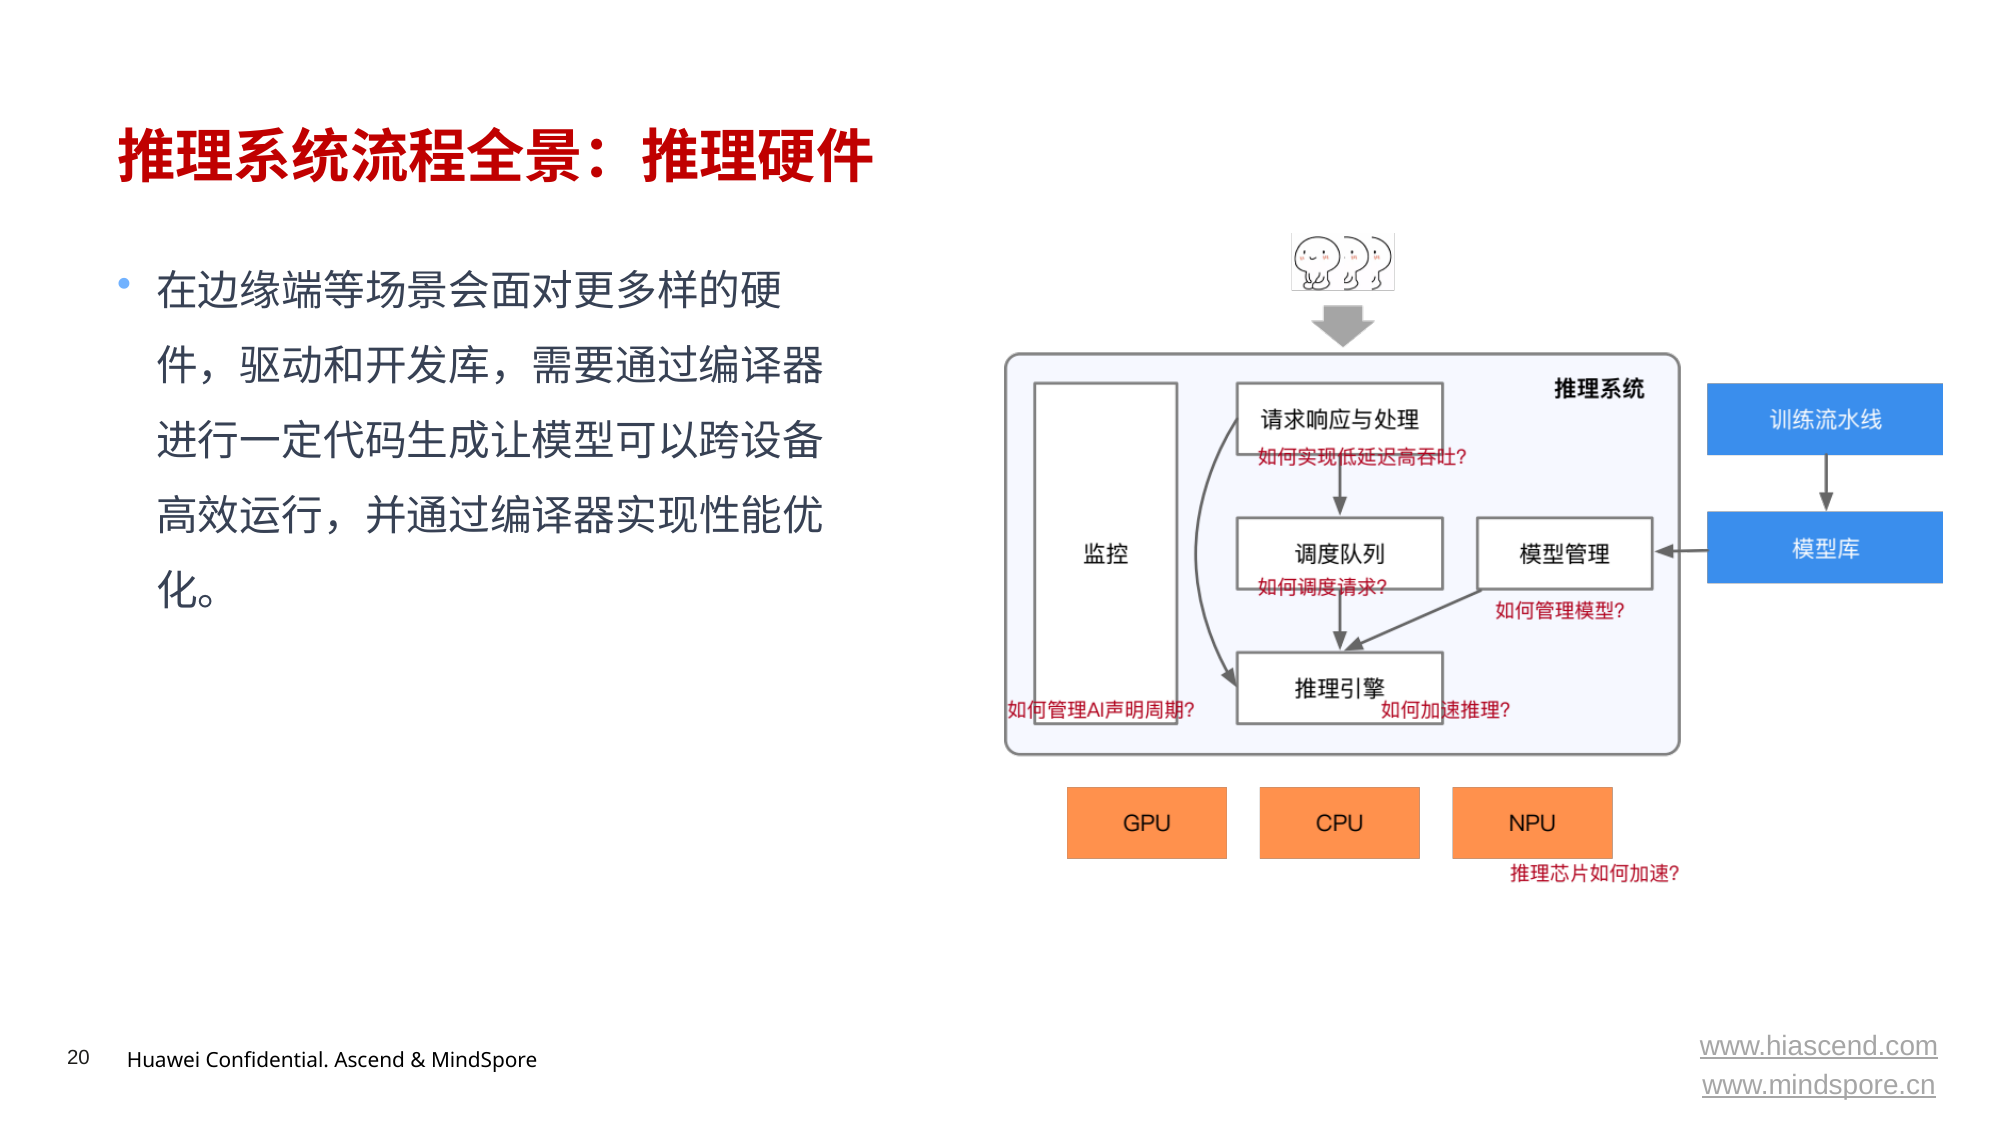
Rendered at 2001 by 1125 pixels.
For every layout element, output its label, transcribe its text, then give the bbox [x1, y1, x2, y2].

picture [1000, 233, 1944, 892]
list 在边缘端等场景会面对更多样的硬件，驱动和开发库，需要通过编译器进行一定代码生成让模型可以跨设备高效运行，并通过编译器实现性能优化。 [102, 231, 871, 988]
title 推理系统流程全景：推理硬件 [102, 111, 1901, 209]
